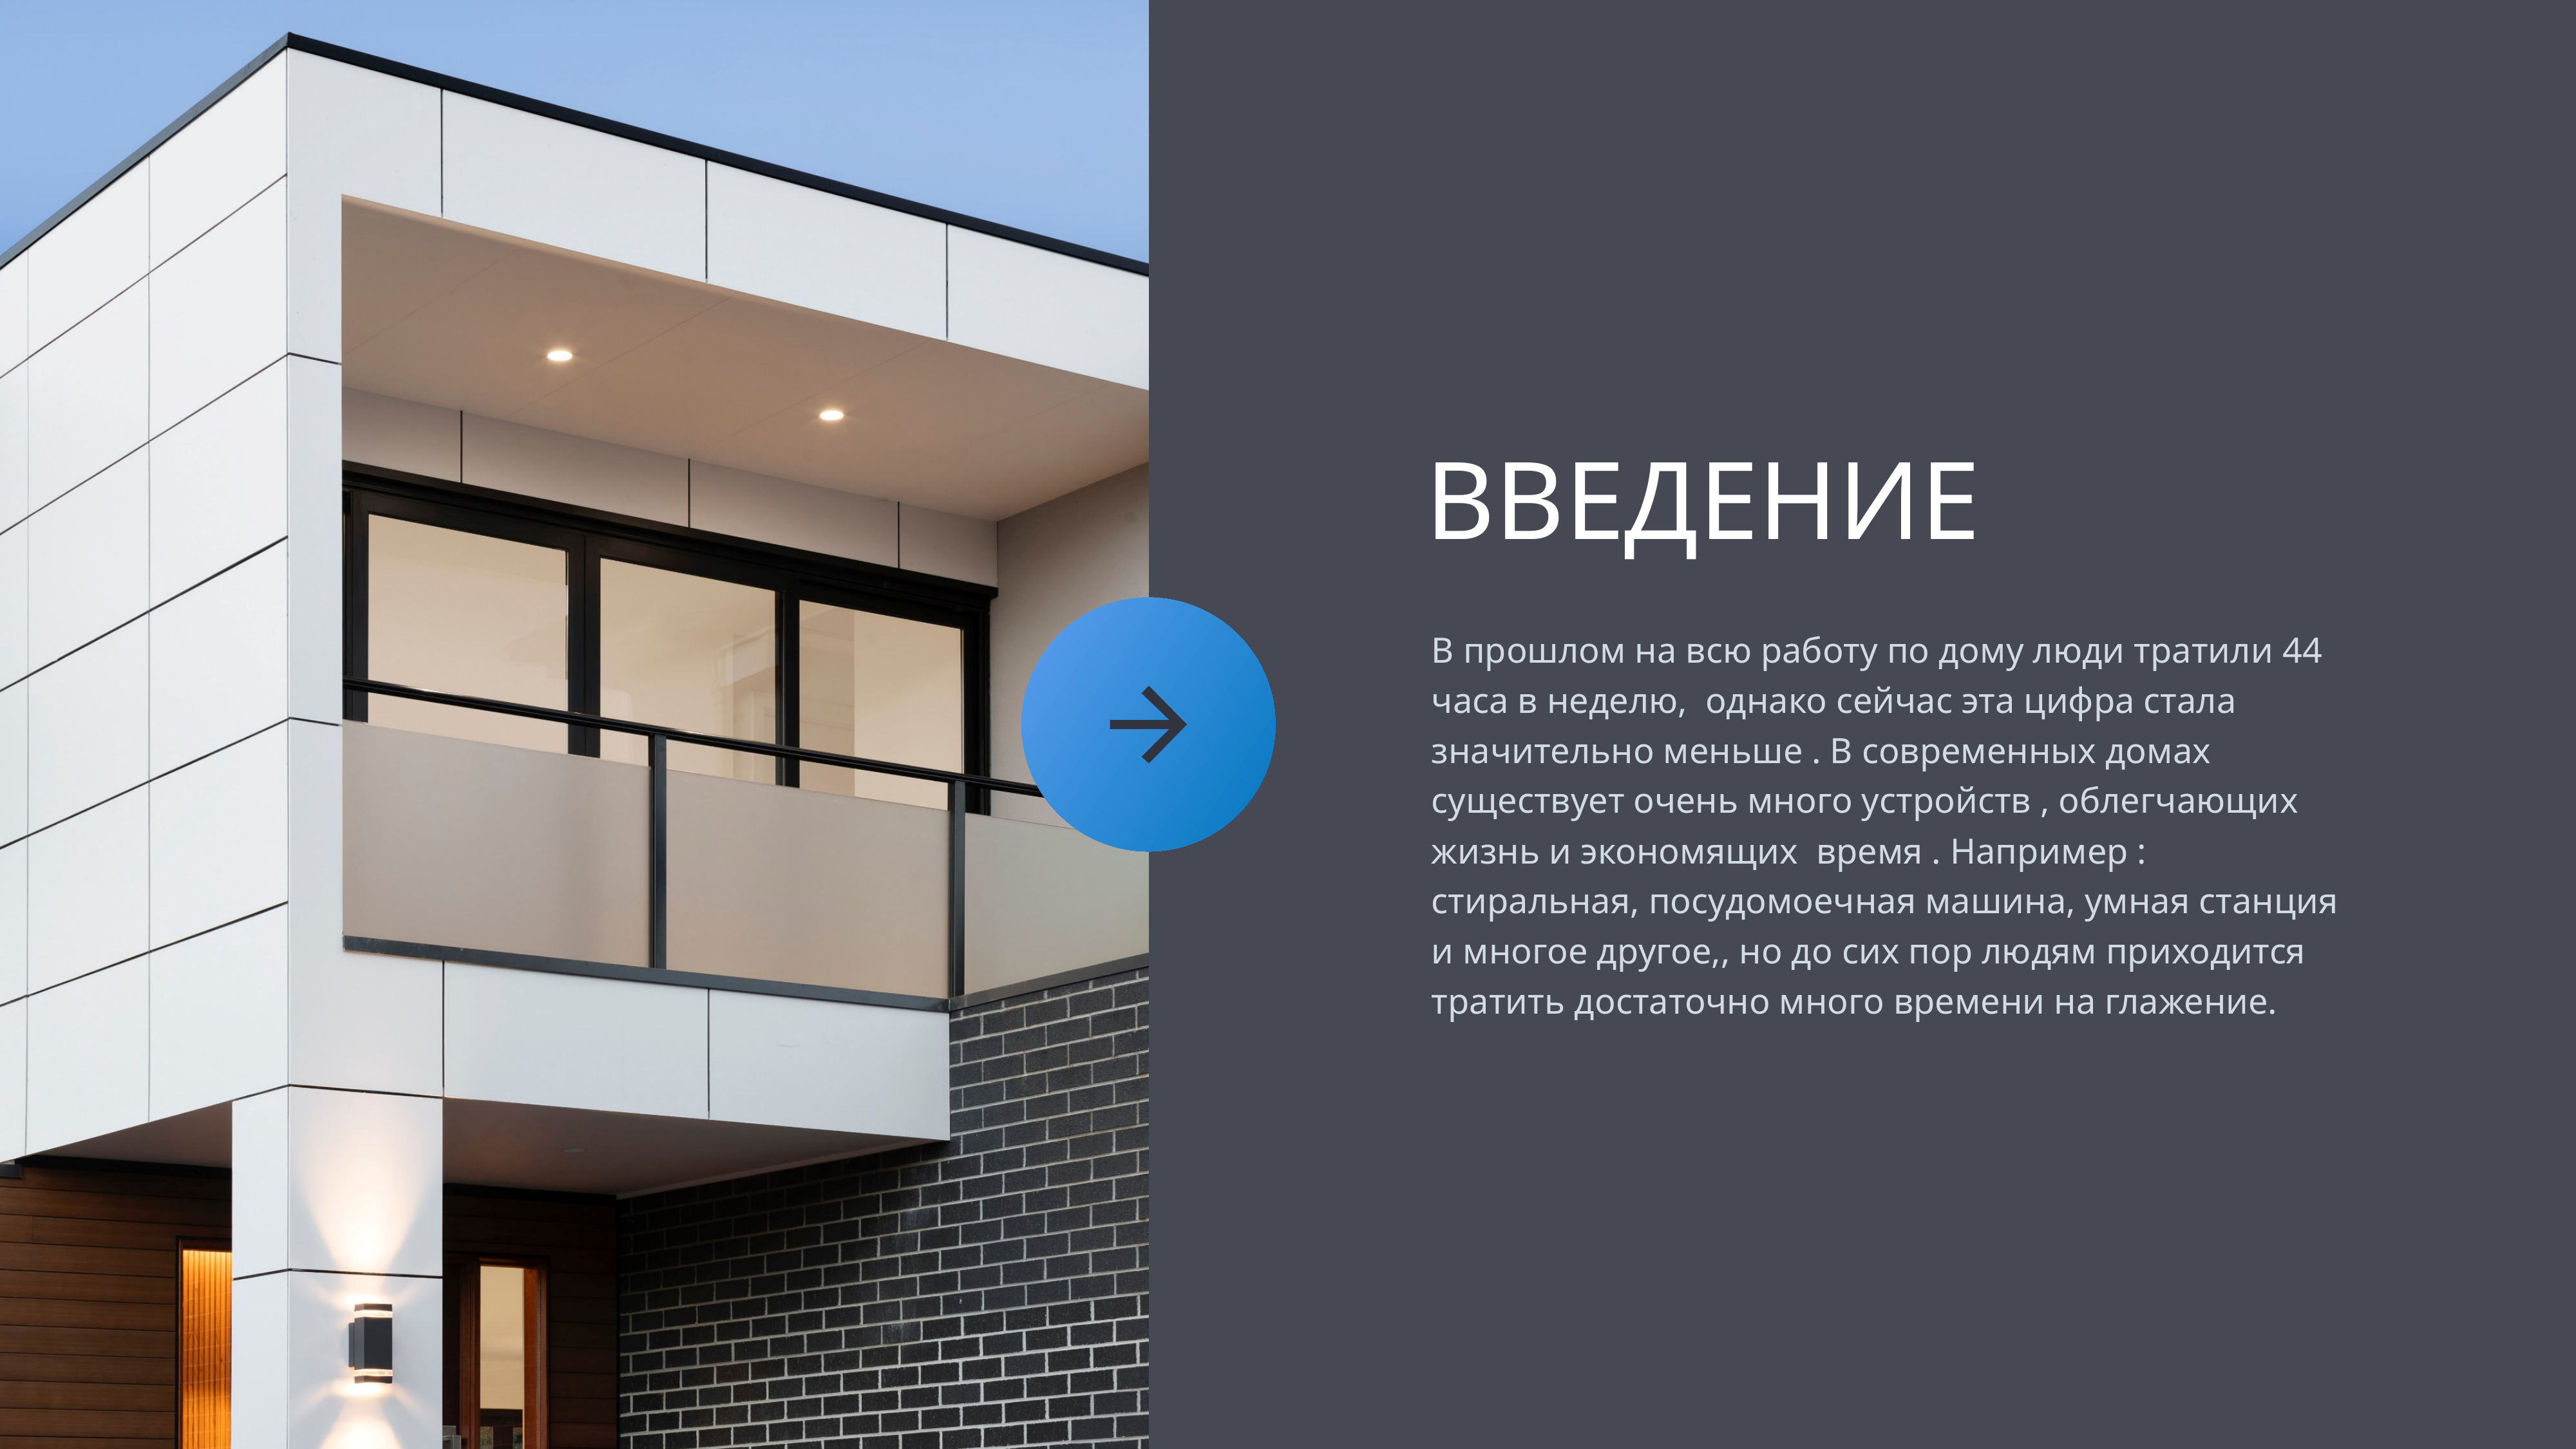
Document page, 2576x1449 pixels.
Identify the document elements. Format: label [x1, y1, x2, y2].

text_box [1420, 426, 2349, 1074]
text_box [1021, 597, 1276, 852]
picture [0, 0, 1150, 1449]
